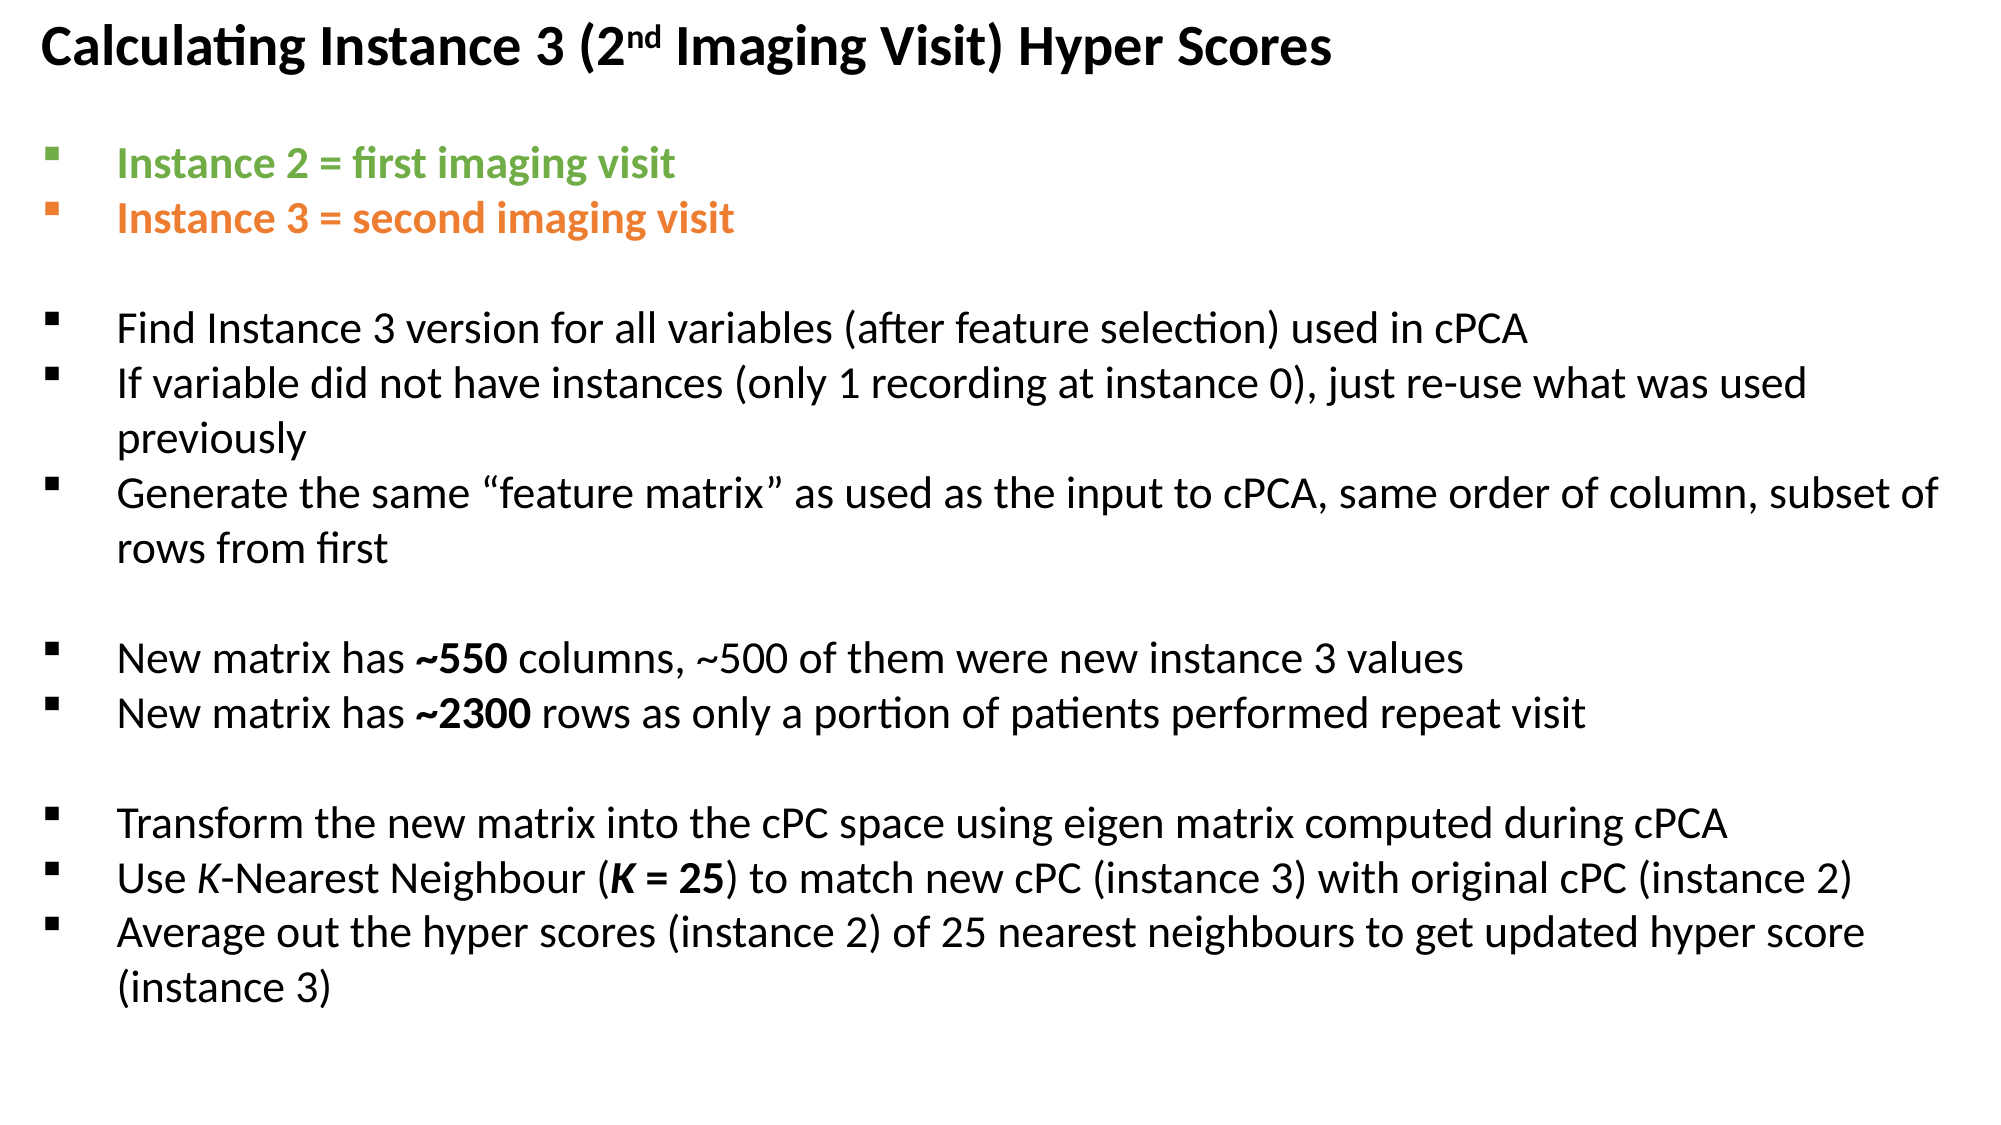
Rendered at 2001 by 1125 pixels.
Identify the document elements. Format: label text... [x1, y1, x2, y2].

text_box Calculating Instance 3 (2nd Imaging Visit) Hyper Scores Instance 2 = first imaging visit Instance 3 = second imaging visit Find Instance 3 version for all variables (after feature selection) used in cPCA If variable did not have instances (only 1 recording at instance 0), just re-use what was used previously Generate the same “feature matrix” as used as the input to cPCA, same order of column, subset of rows from first New matrix has ~550 columns, ~500 of them were new instance 3 values New matrix has ~2300 rows as only a portion of patients performed repeat visit Transform the new matrix into the cPC space using eigen matrix computed during cPCA Use K-Nearest Neighbour (K = 25) to match new cPC (instance 3) with original cPC (instance 2) Average out the hyper scores (instance 2) of 25 nearest neighbours to get updated hyper score (instance 3) [26, 0, 1974, 1078]
